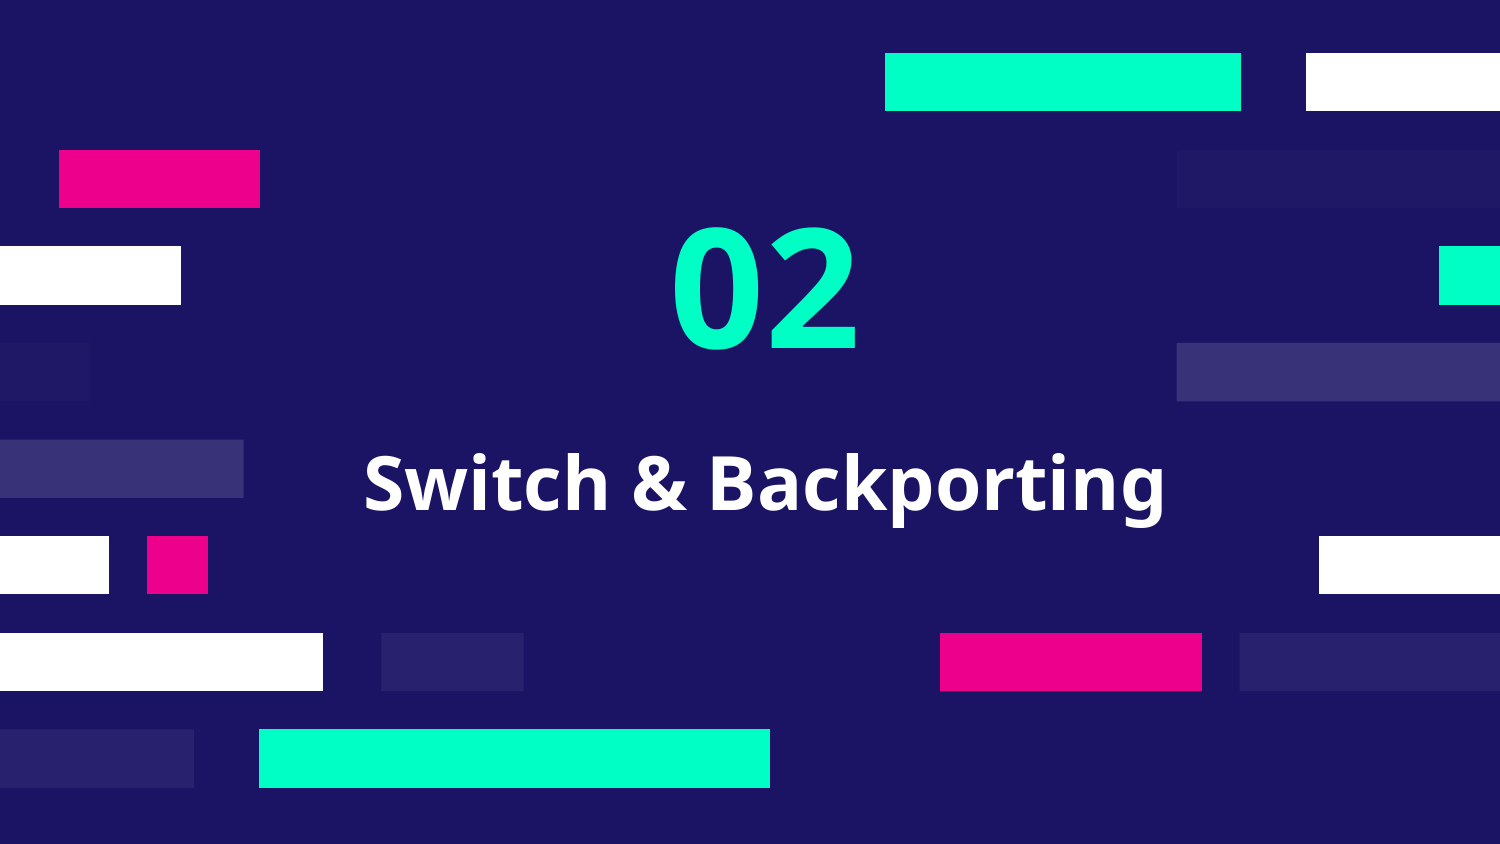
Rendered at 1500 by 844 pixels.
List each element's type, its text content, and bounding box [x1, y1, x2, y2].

title 02 [74, 301, 1457, 382]
title Switch & Backporting [74, 443, 1457, 517]
